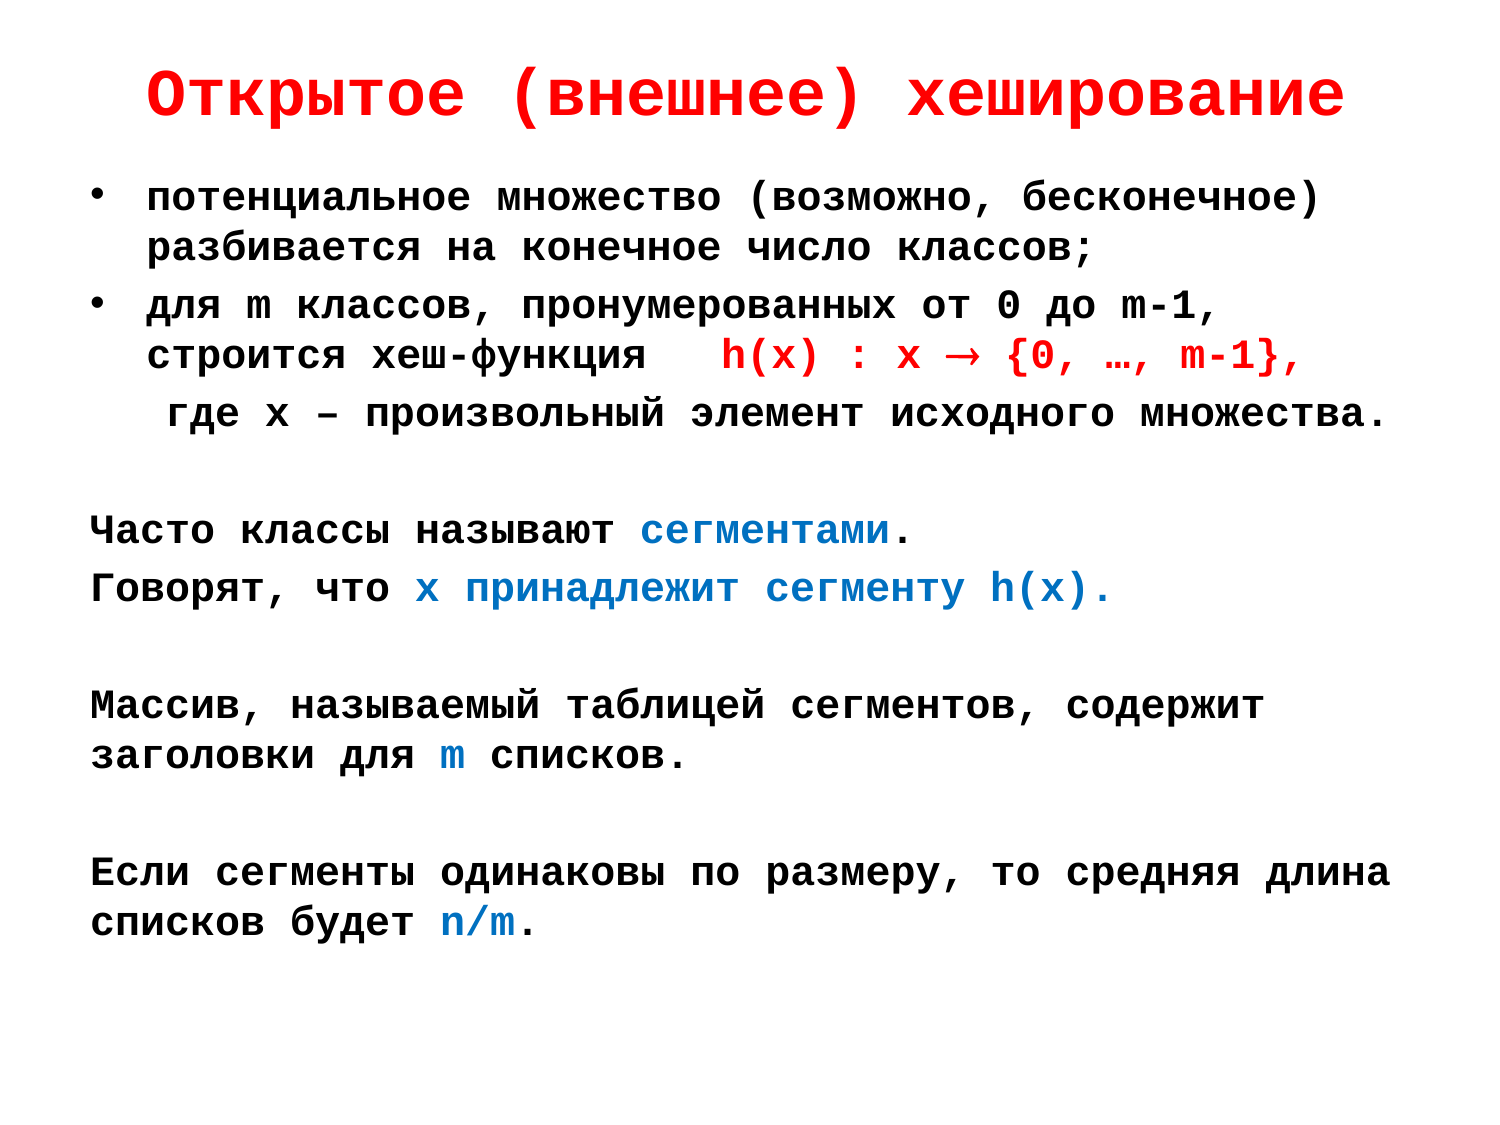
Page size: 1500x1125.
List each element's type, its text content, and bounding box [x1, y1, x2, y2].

list потенциальное множество (возможно, бесконечное) разбивается на конечное число классов; для m классов, пронумерованных от 0 до m-1, строится хеш-функция h(x) : x  {0, …, m-1}, где x – произвольный элемент исходного множества. Часто классы называют сегментами. Говорят, что х принадлежит сегменту h(x). Массив, называемый таблицей сегментов, содержит заголовки для m списков. Если сегменты одинаковы по размеру, то средняя длина списков будет n/m. [75, 160, 1425, 1005]
title Открытое (внешнее) хеширование [71, 42, 1422, 135]
